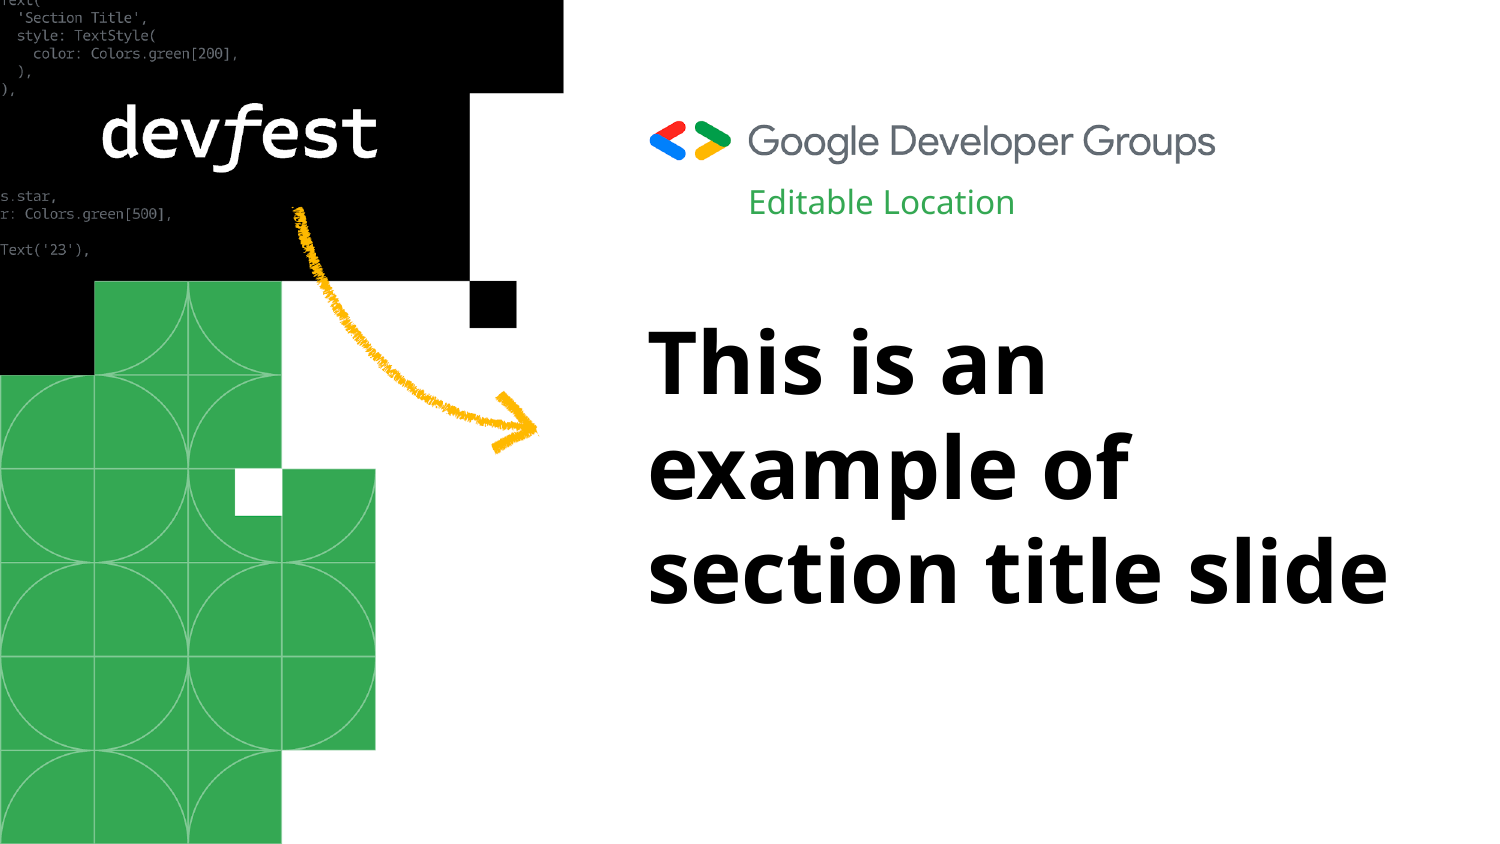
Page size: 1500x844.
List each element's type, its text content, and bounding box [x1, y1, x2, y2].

subtitle Editable Location [748, 175, 1379, 228]
picture [0, 0, 1500, 844]
title This is an example of section title slide [647, 307, 1397, 726]
